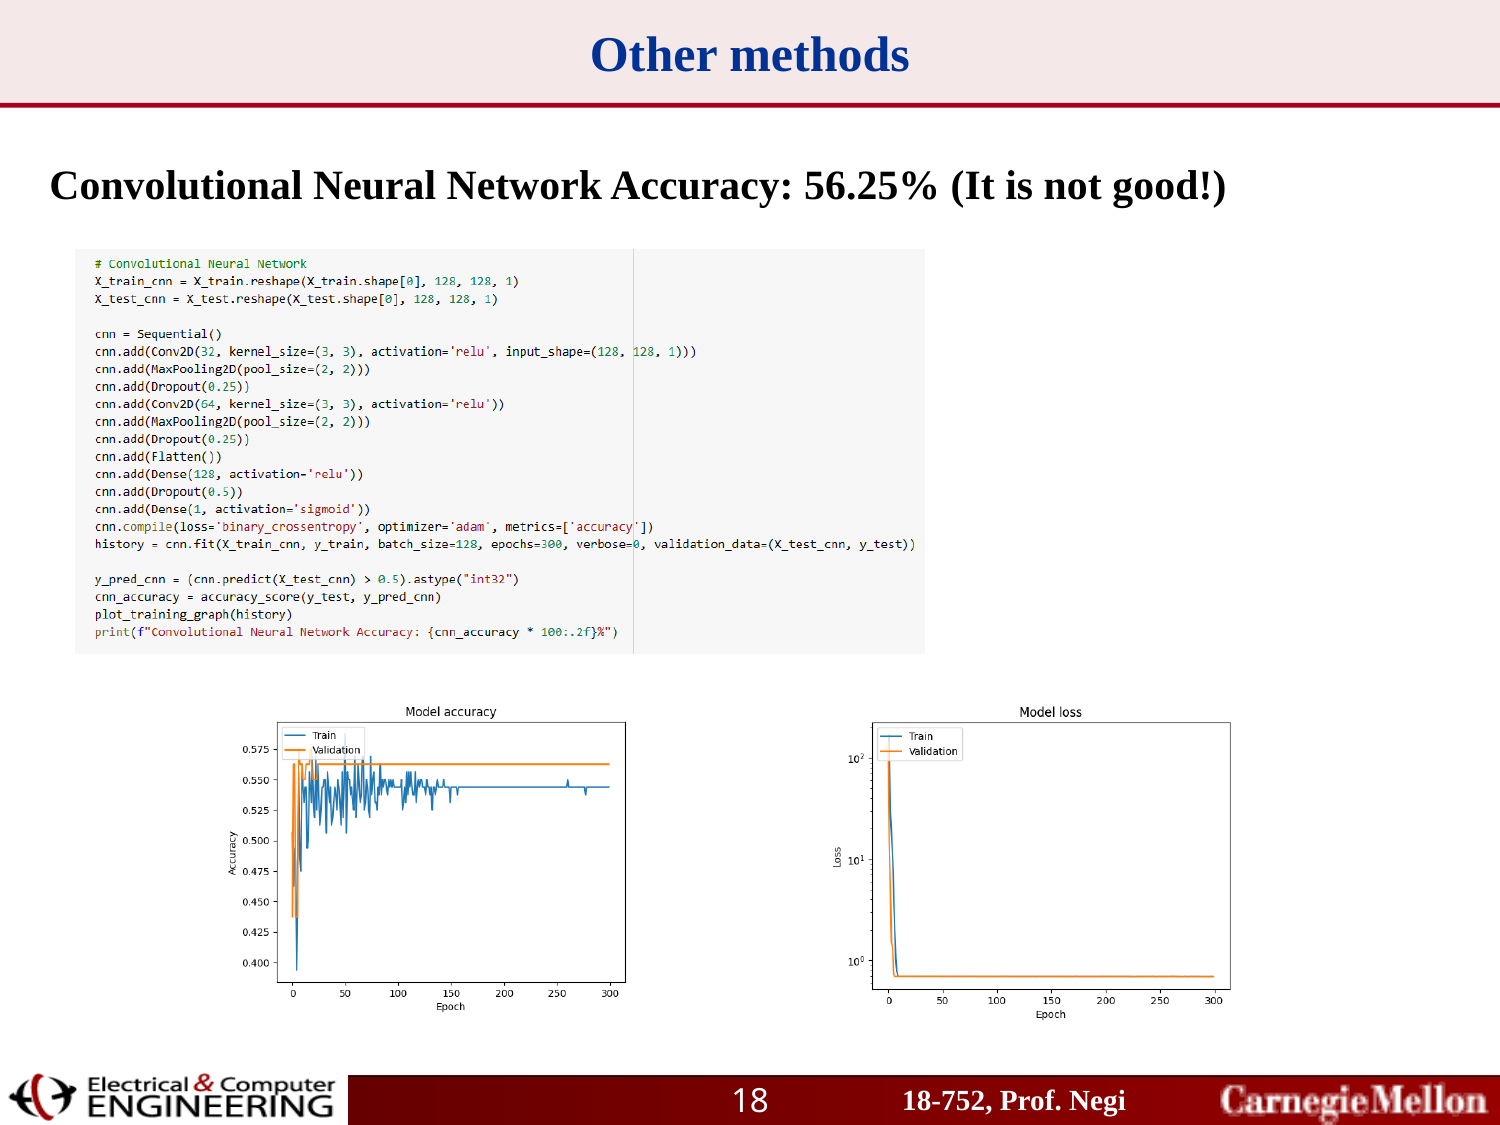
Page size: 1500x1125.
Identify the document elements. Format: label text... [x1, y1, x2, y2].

picture [0, 1068, 348, 1125]
picture [221, 699, 632, 1019]
title Other methods [0, 0, 1500, 104]
list Convolutional Neural Network Accuracy: 56.25% (It is not good!) [34, 125, 1435, 1025]
picture [1219, 1075, 1500, 1125]
picture [74, 249, 926, 654]
picture [825, 699, 1236, 1027]
